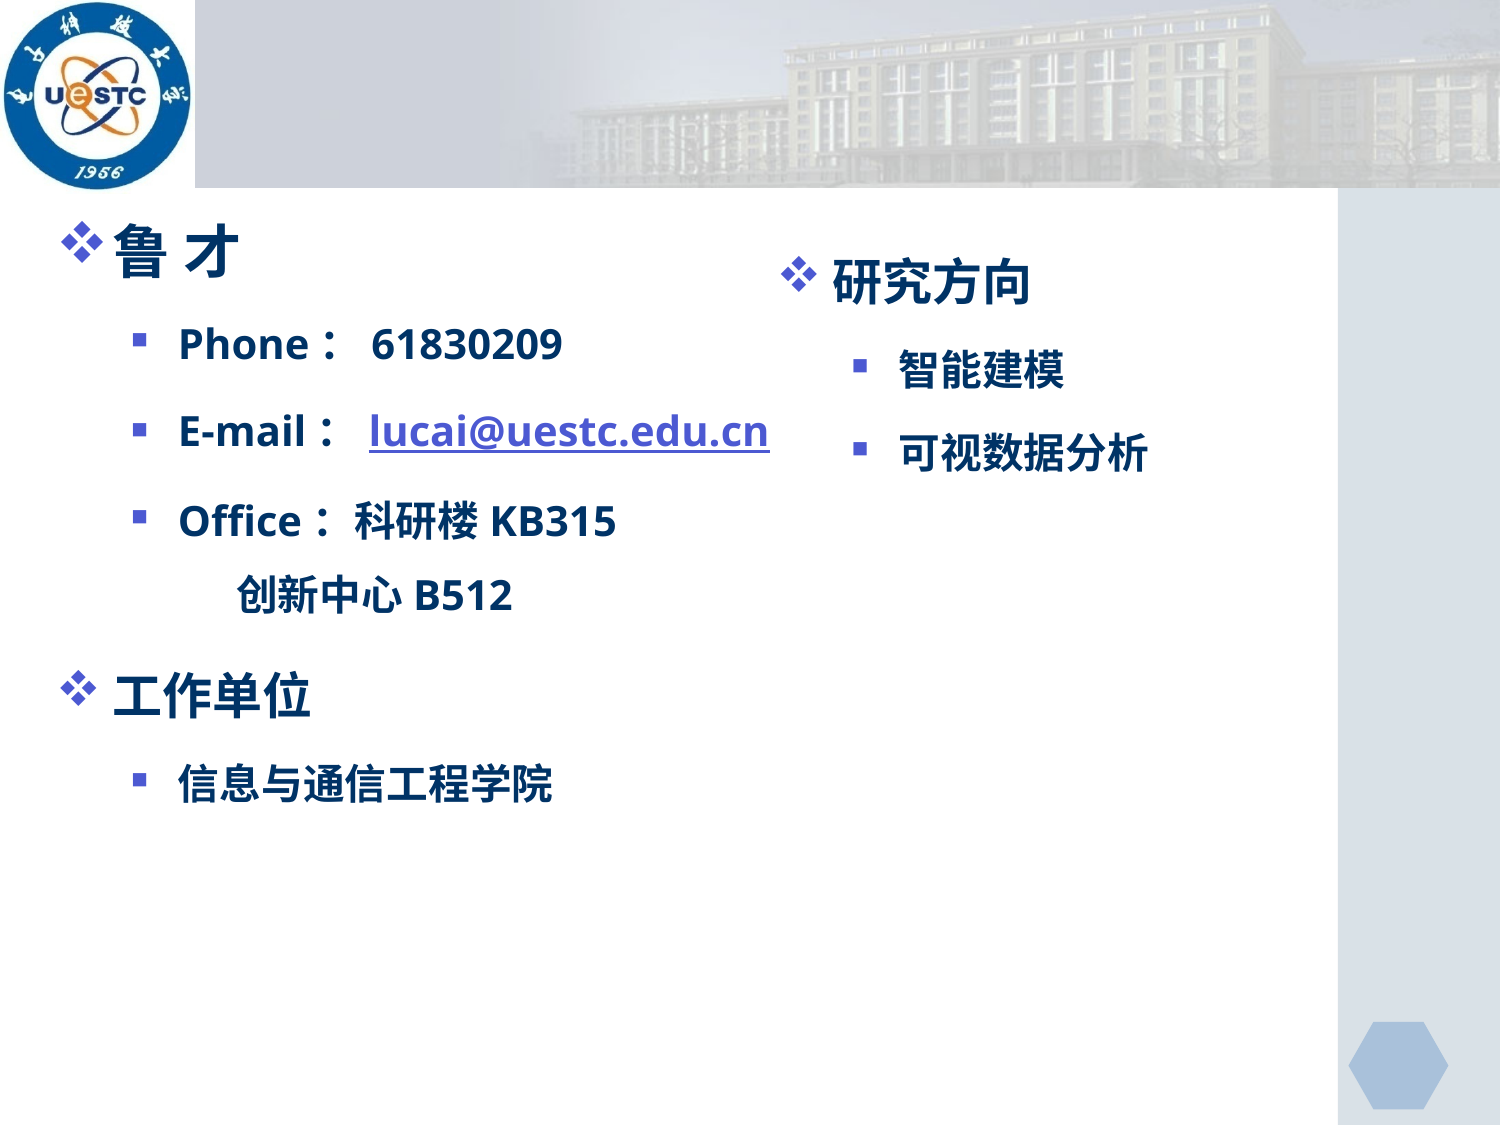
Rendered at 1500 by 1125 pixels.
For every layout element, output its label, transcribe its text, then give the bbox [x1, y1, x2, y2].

picture [0, 0, 1500, 194]
text_box 鲁 才 Phone：61830209 E-mail：lucai@uestc.edu.cn Office：科研楼KB315 创新中心B512 工作单位 信息与通信工程学院 [41, 207, 809, 1059]
text_box 研究方向 智能建模 可视数据分析 [761, 207, 1409, 479]
